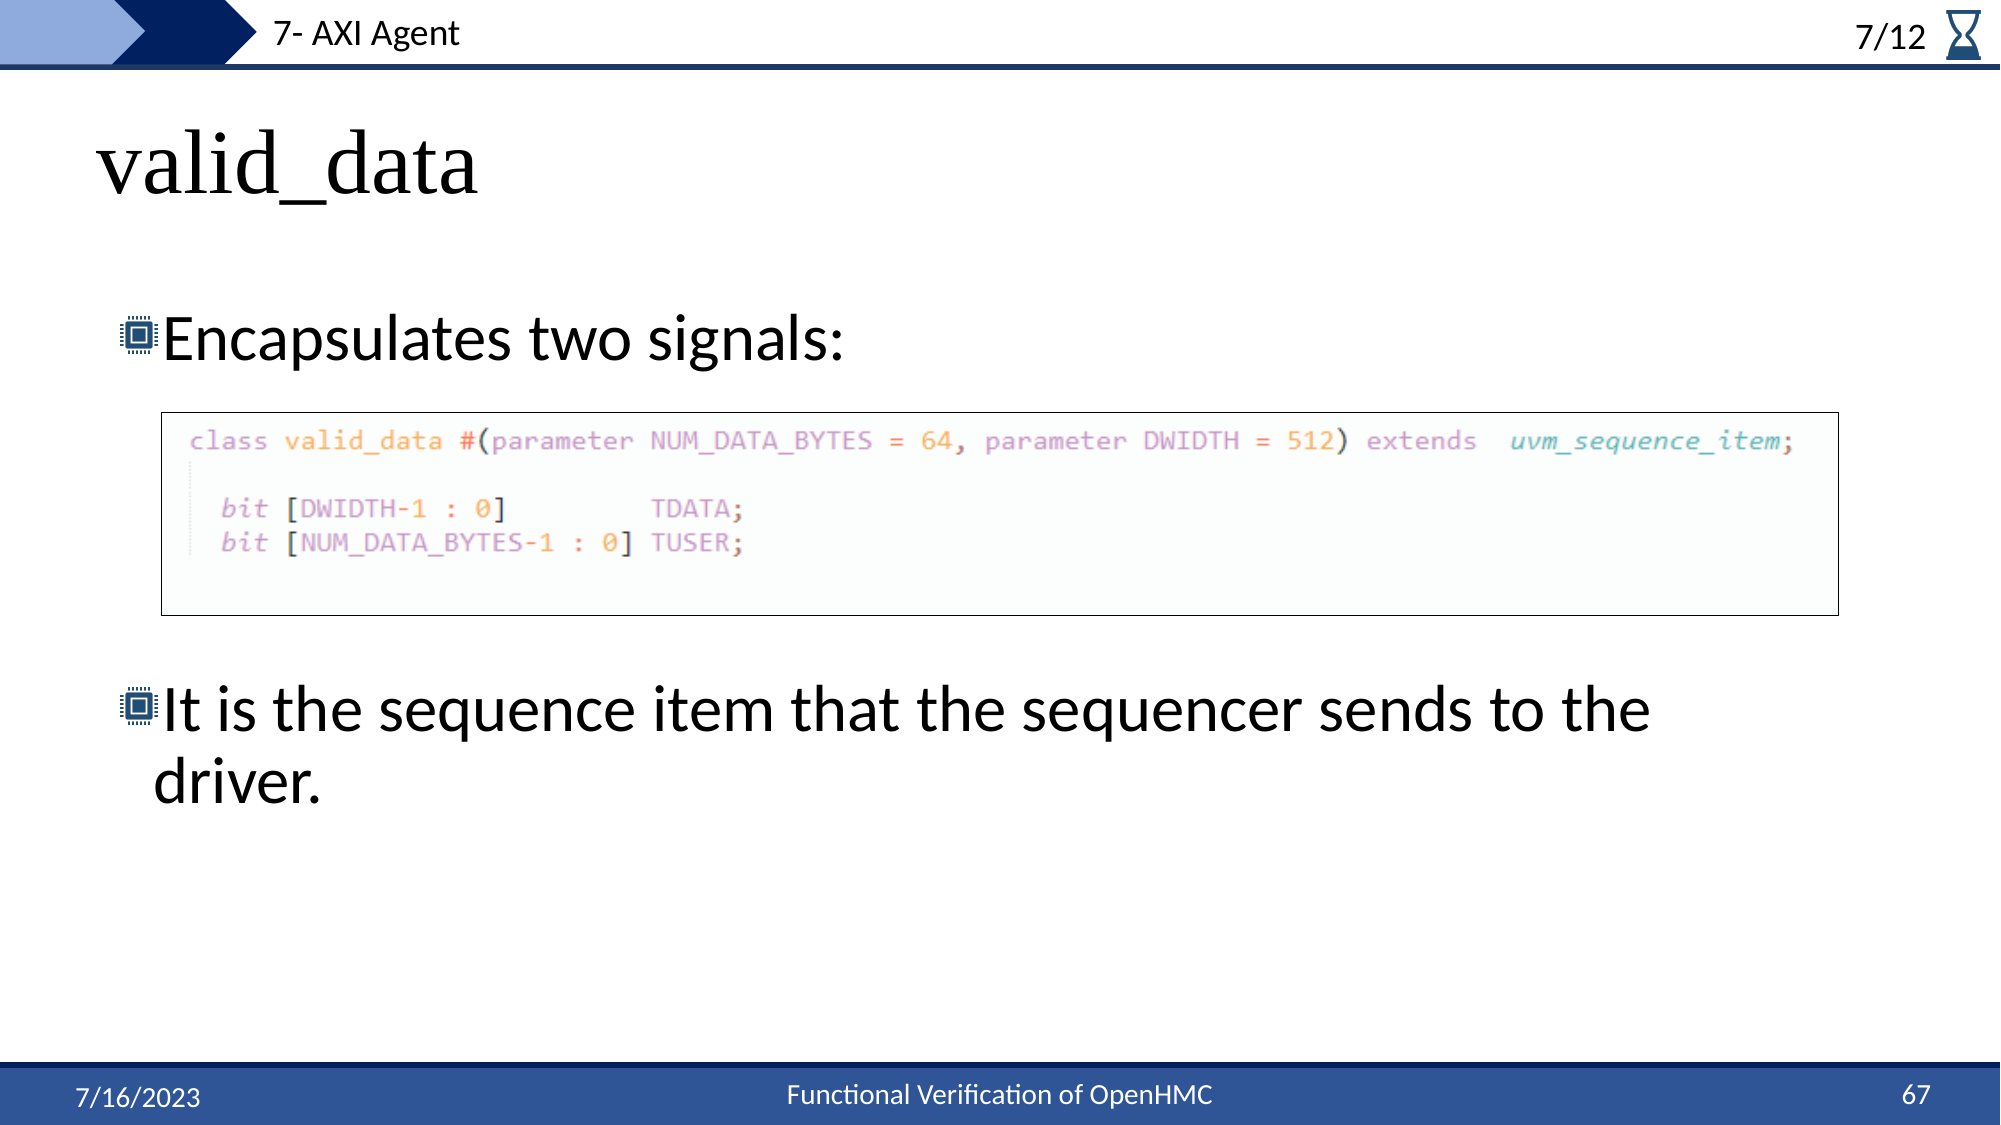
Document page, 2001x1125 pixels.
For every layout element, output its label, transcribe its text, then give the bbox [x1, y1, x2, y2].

picture [161, 412, 1839, 616]
footer Functional Verification of OpenHMC [662, 1063, 1338, 1124]
title valid_data [81, 85, 1807, 243]
picture [1934, 5, 1993, 65]
slide_number 67 [1496, 1063, 1947, 1124]
list 7/12 [1791, 9, 1942, 61]
list 7- AXI Agent [258, 5, 734, 61]
picture [115, 311, 163, 359]
picture [115, 682, 163, 730]
list Encapsulates two signals: It is the sequence item that the sequencer sends to the driver. [100, 295, 1764, 1029]
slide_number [60, 1065, 510, 1125]
